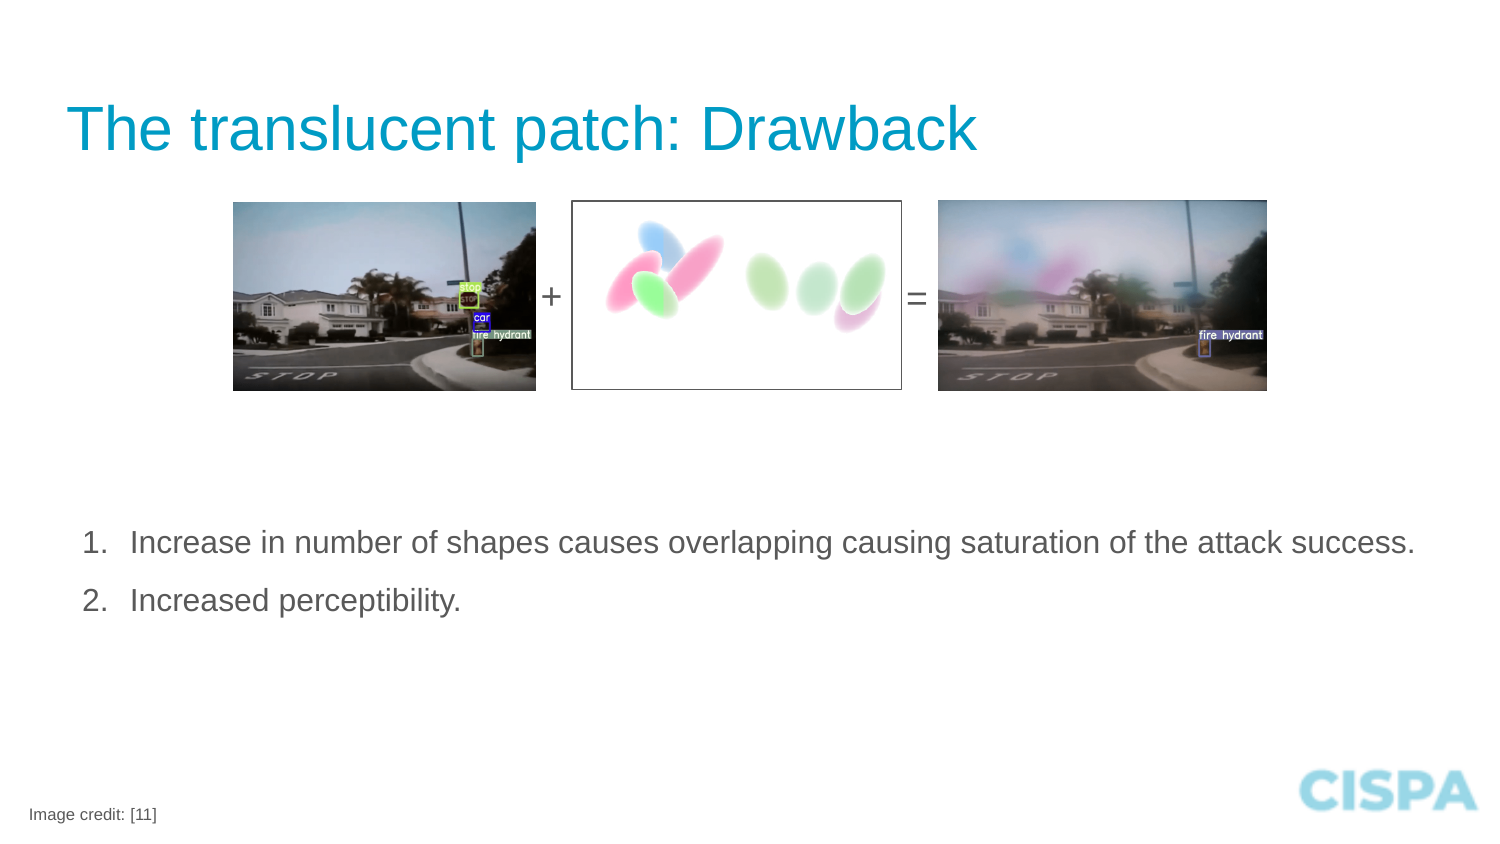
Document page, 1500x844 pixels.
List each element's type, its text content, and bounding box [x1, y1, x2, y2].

text_box = [907, 258, 933, 334]
picture [938, 200, 1267, 391]
text_box + [541, 257, 567, 333]
list Increase in number of shapes causes overlapping causing saturation of the attack success. Increased perceptibility. [51, 488, 1449, 691]
picture [233, 202, 536, 391]
picture [0, 749, 1500, 844]
title The translucent patch: Drawback [51, 72, 1449, 167]
picture [572, 201, 902, 390]
